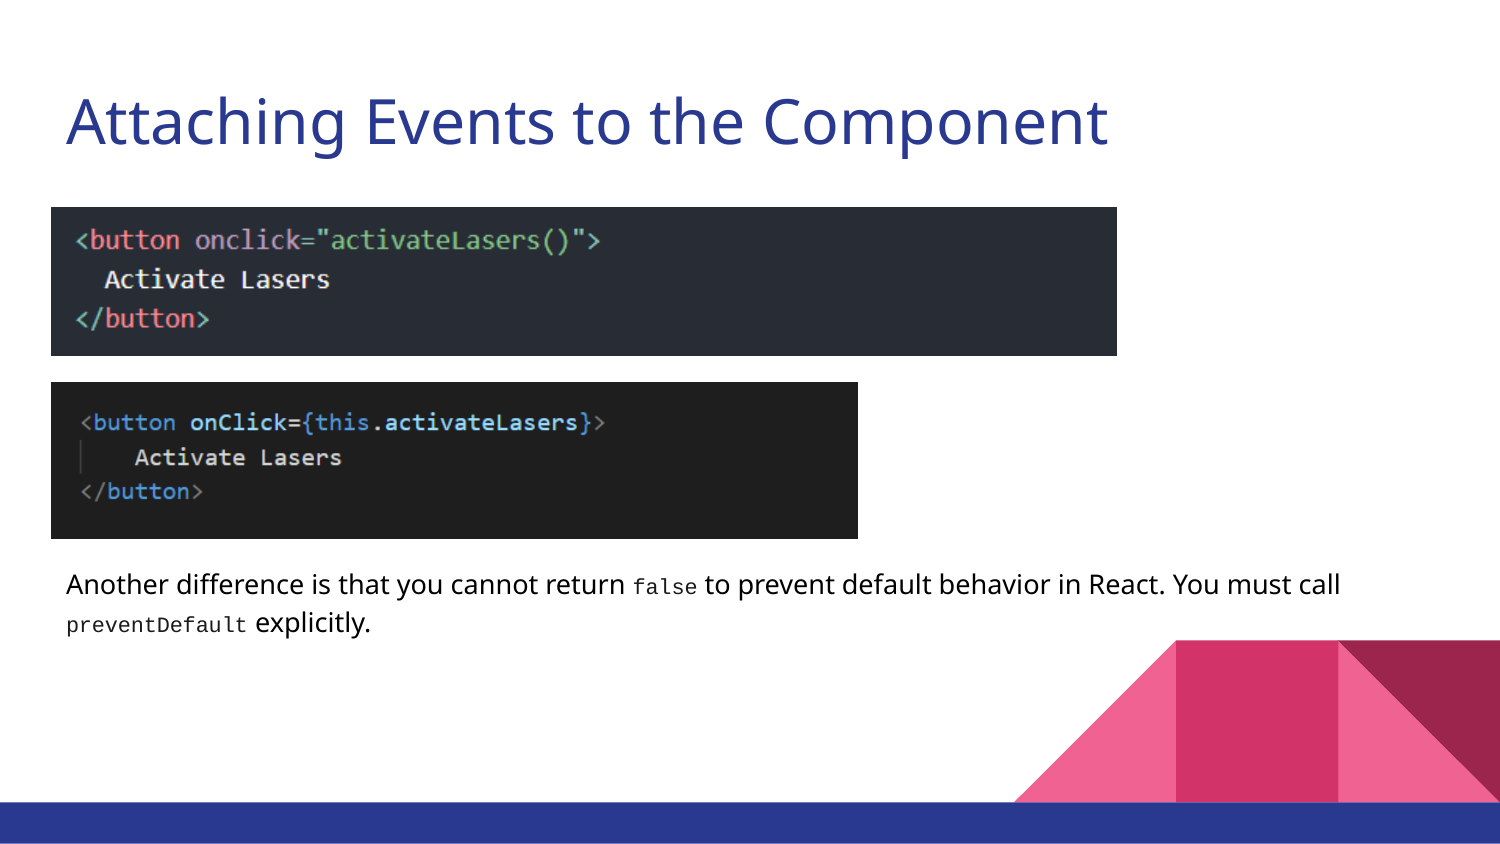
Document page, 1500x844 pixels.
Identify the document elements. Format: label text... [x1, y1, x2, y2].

list Another difference is that you cannot return false to prevent default behavior in React. You must call preventDefault explicitly. [51, 548, 1449, 750]
picture [50, 382, 858, 539]
title Attaching Events to the Component [51, 67, 1449, 167]
picture [50, 206, 1117, 356]
